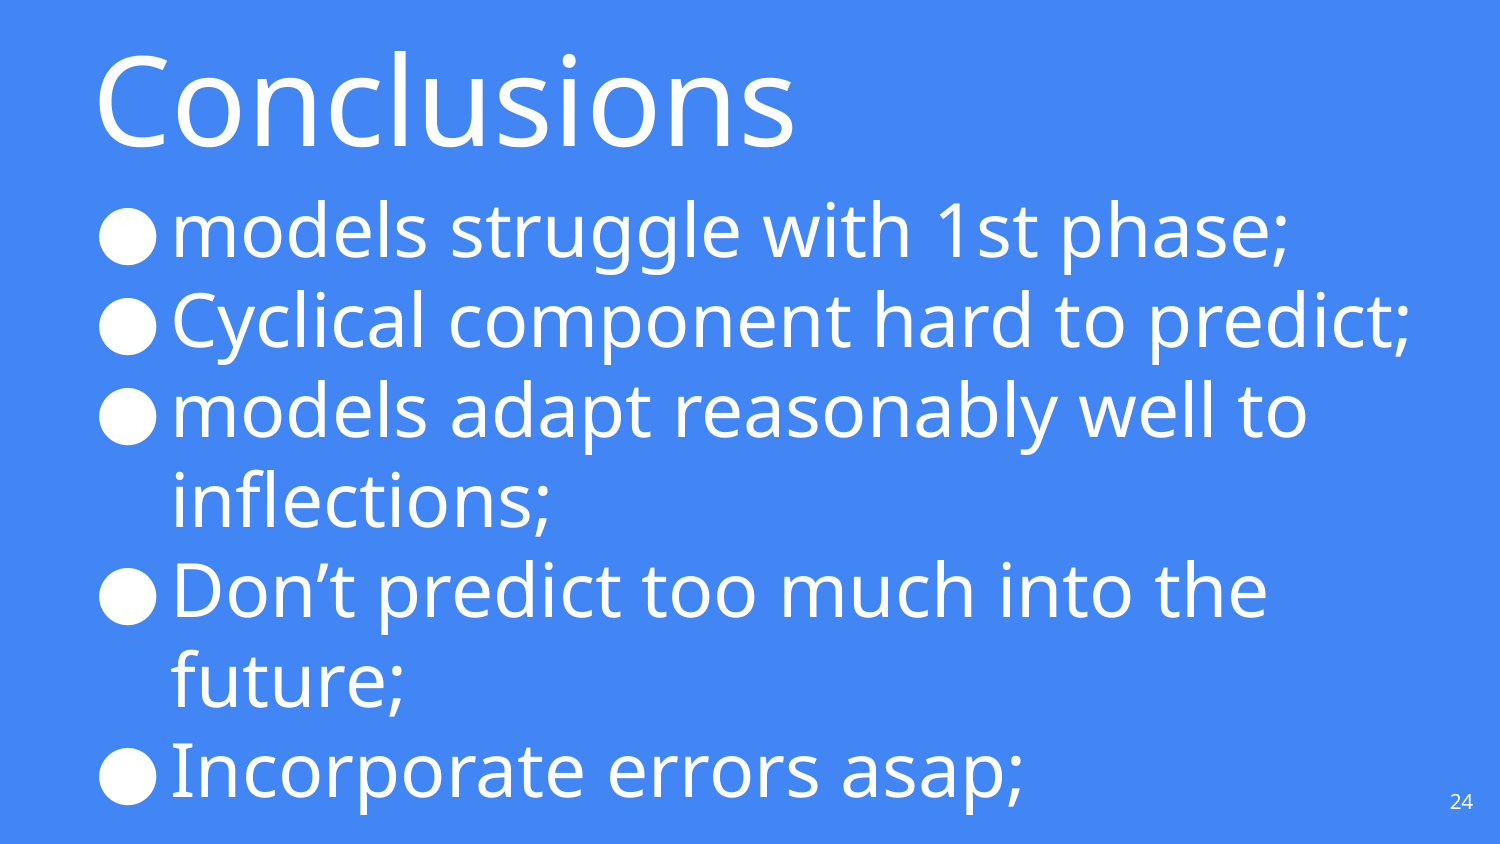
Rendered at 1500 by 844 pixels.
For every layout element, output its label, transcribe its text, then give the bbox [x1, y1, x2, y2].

title models struggle with 1st phase; Cyclical component hard to predict; models adapt reasonably well to inflections; Don’t predict too much into the future; Incorporate errors asap; [80, 262, 1479, 824]
slide_number ‹#› [1398, 770, 1489, 835]
title Conclusions [77, 33, 1427, 160]
